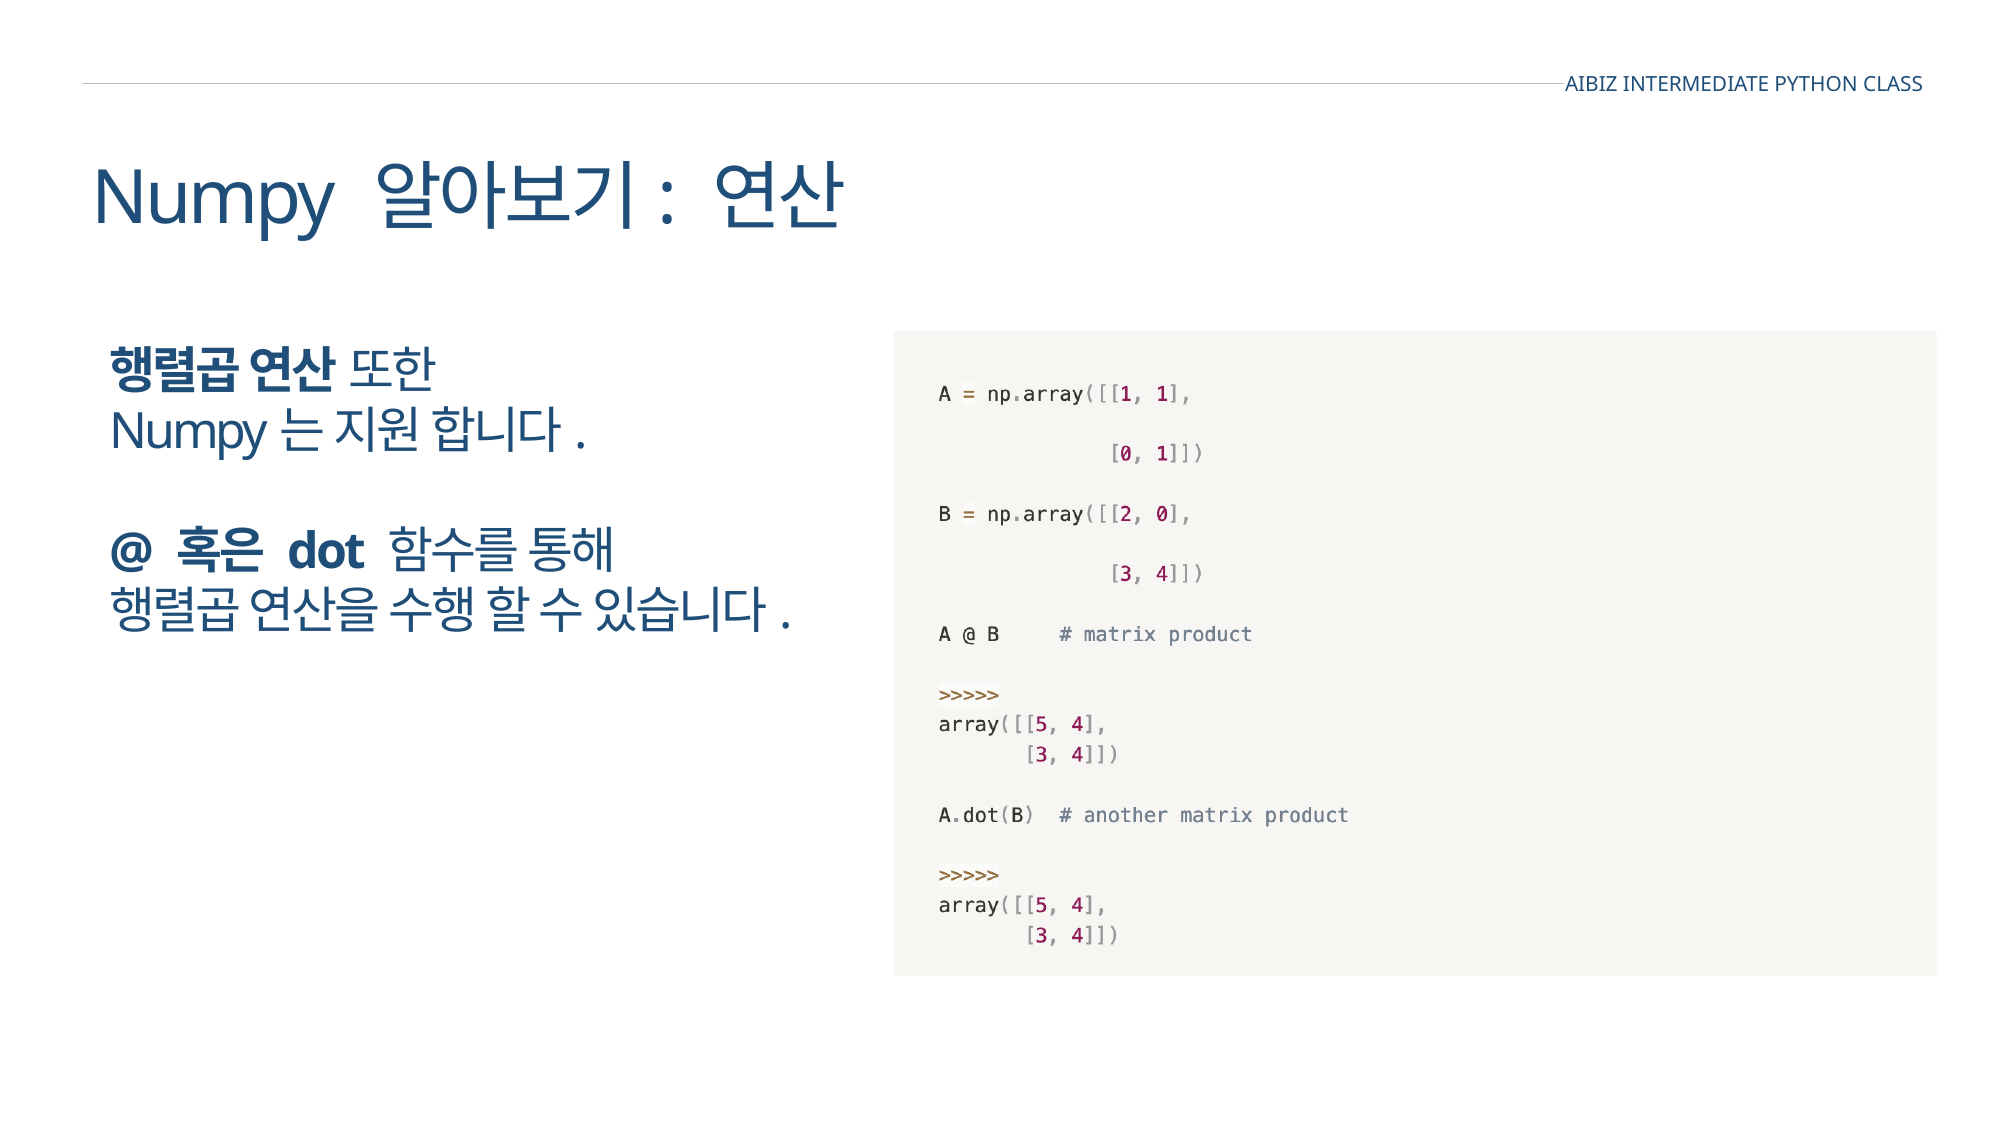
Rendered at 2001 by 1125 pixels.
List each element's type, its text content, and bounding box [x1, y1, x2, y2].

text_box 행렬곱 연산 또한 Numpy는 지원 합니다. @ 혹은 dot 함수를 통해 행렬곱 연산을 수행 할 수 있습니다. [94, 331, 894, 647]
picture [894, 331, 1939, 976]
text_box Numpy 알아보기: 연산 [77, 141, 862, 247]
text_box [81, 63, 1939, 104]
